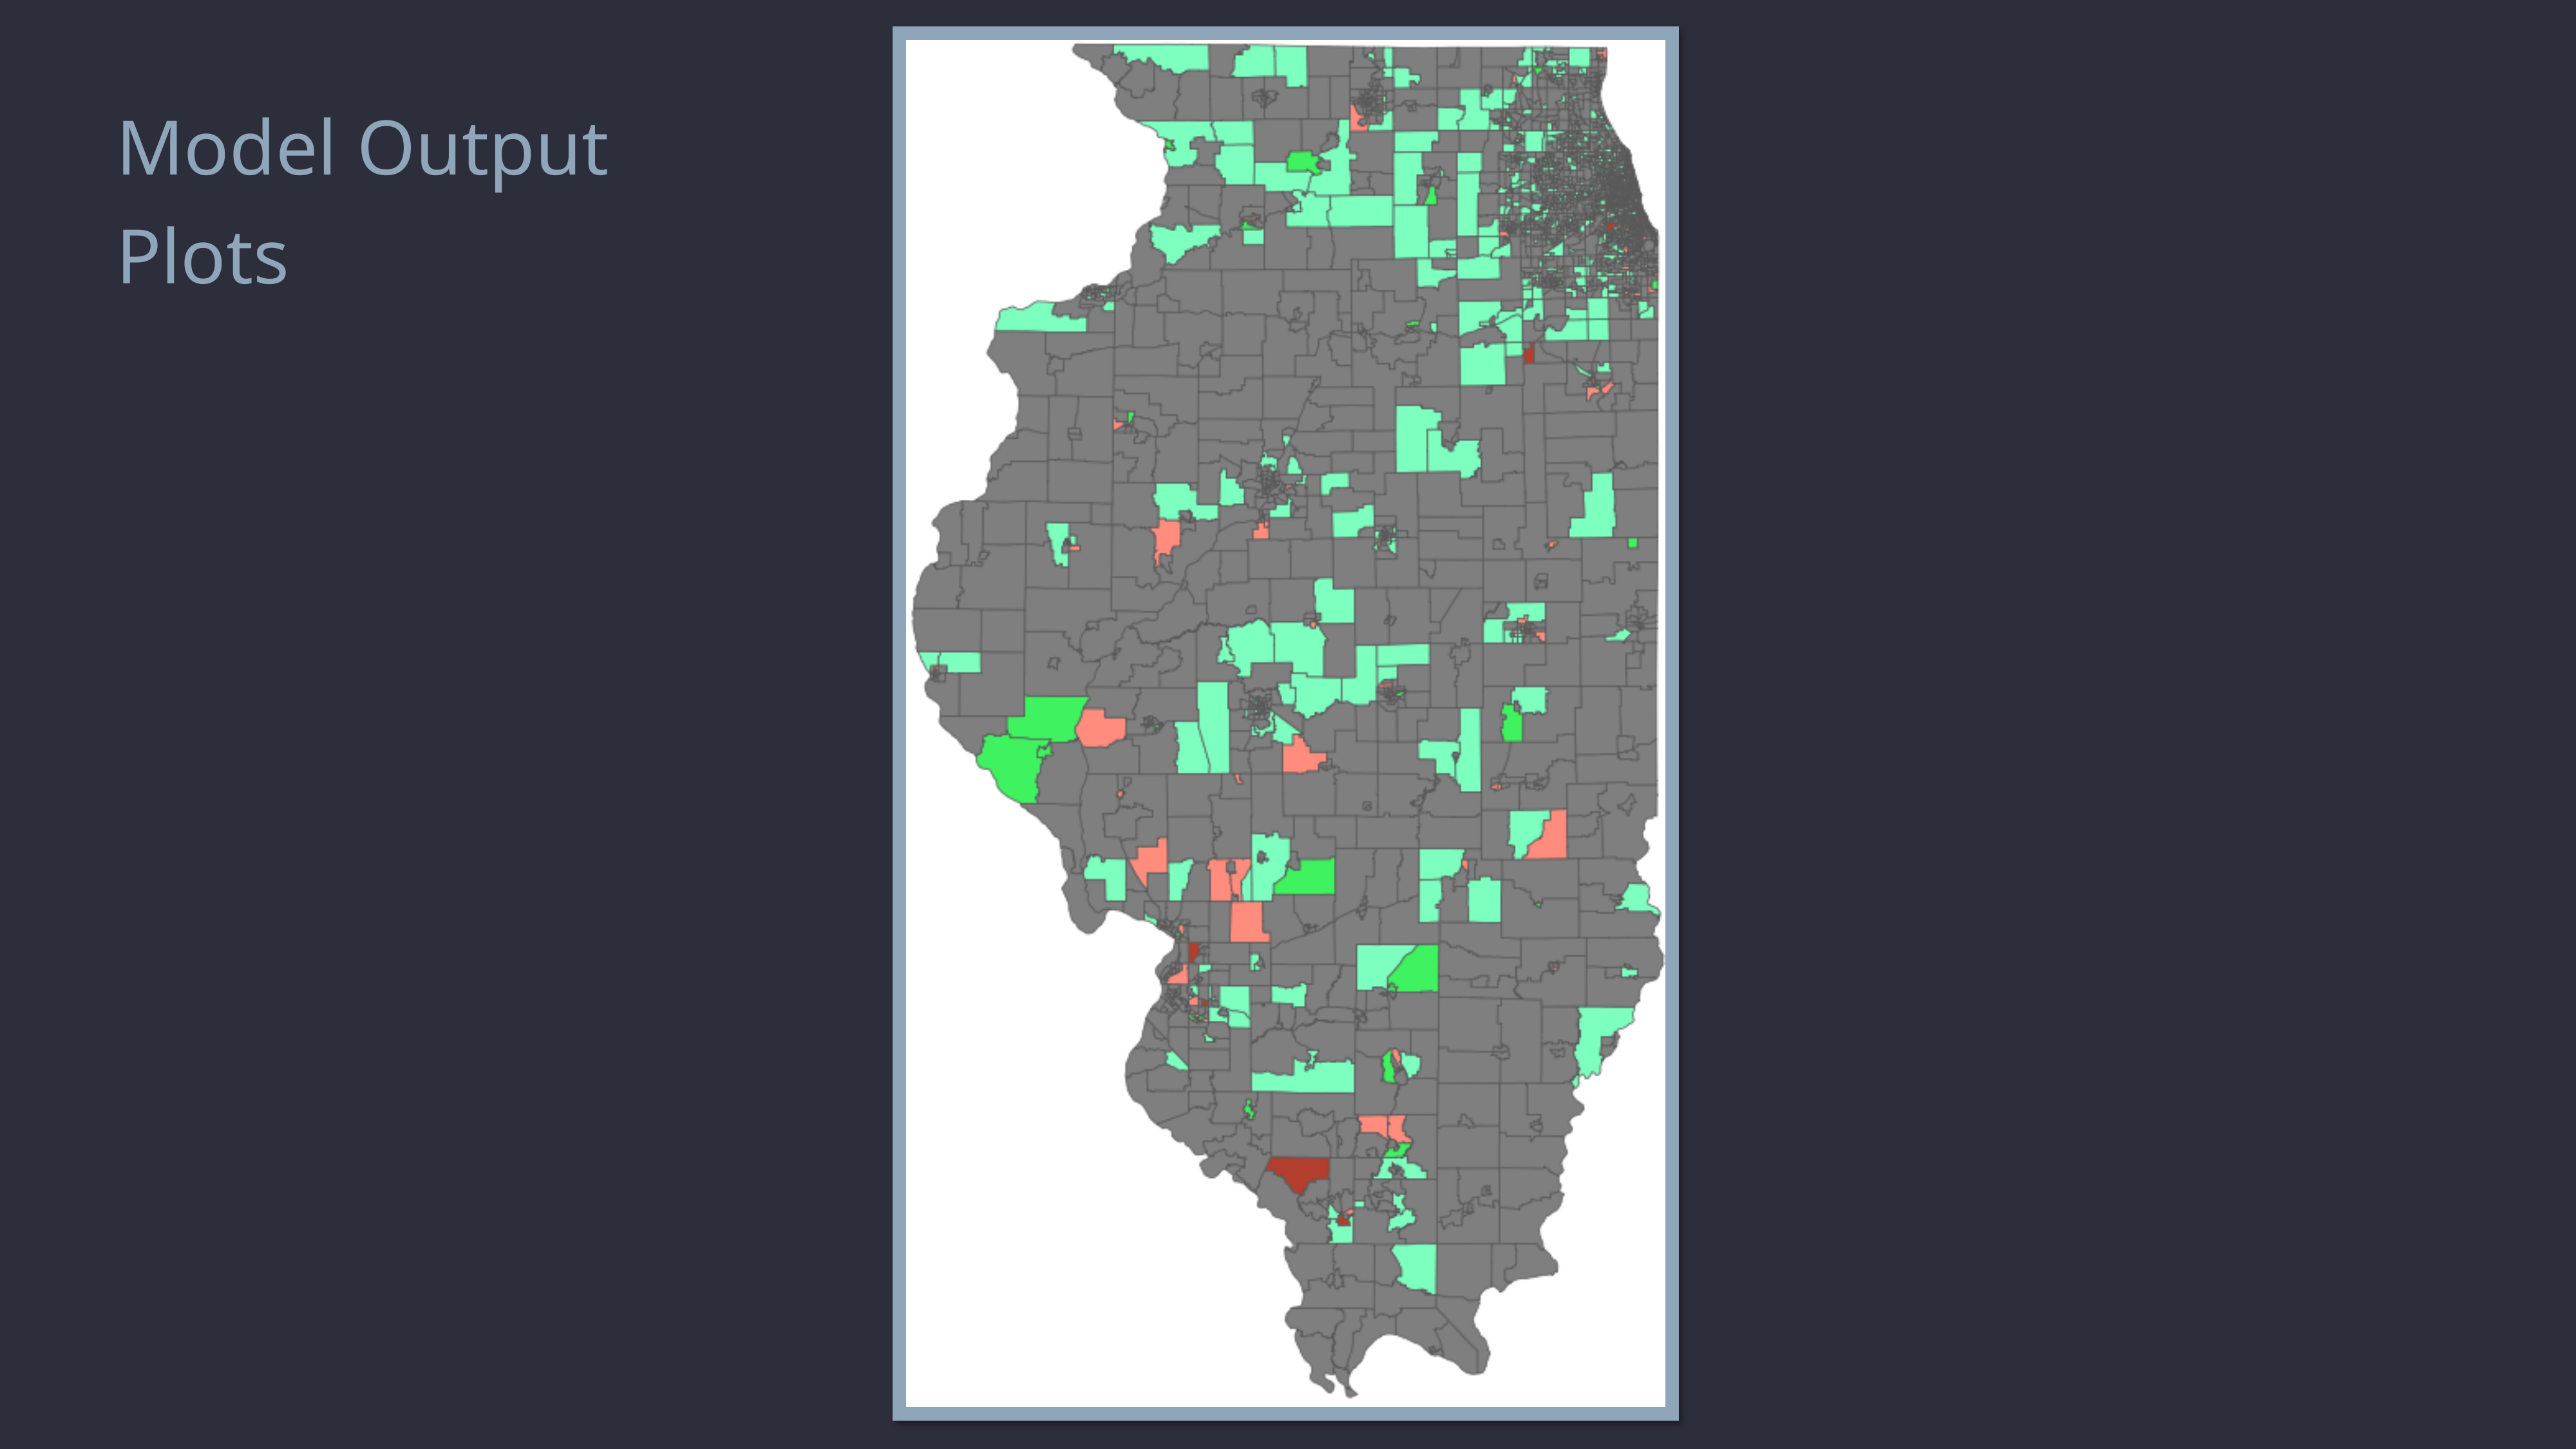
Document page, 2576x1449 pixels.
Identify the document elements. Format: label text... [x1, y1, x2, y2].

text_box Model Output Plots [110, 76, 891, 304]
picture [905, 39, 1665, 1408]
